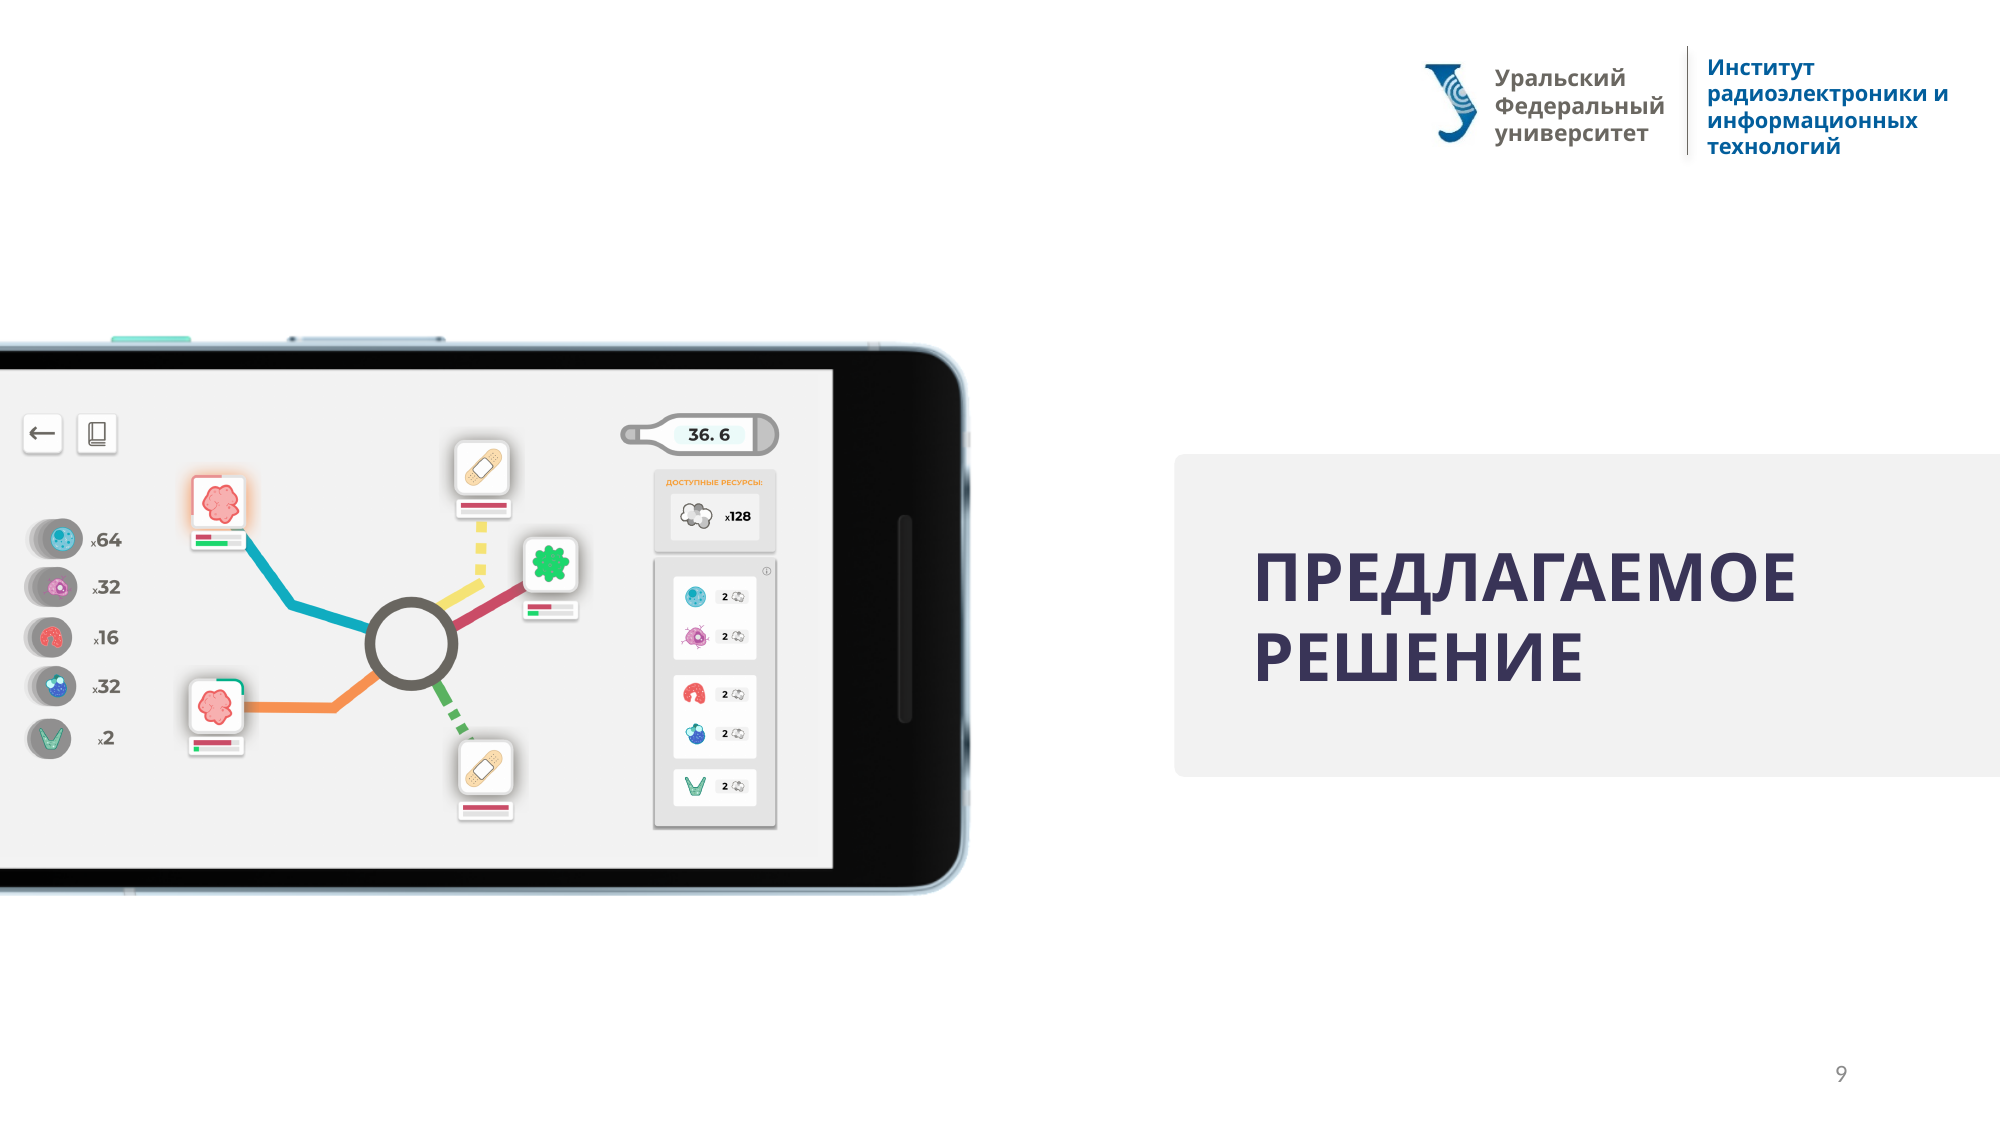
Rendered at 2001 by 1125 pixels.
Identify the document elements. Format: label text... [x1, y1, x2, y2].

text_box ПРЕДЛАГАЕМОЕ РЕШЕНИЕ [1237, 527, 1900, 702]
text_box [1173, 453, 2000, 778]
slide_number 9 [1412, 1042, 1863, 1103]
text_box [1419, 46, 2000, 168]
picture [0, 334, 973, 897]
